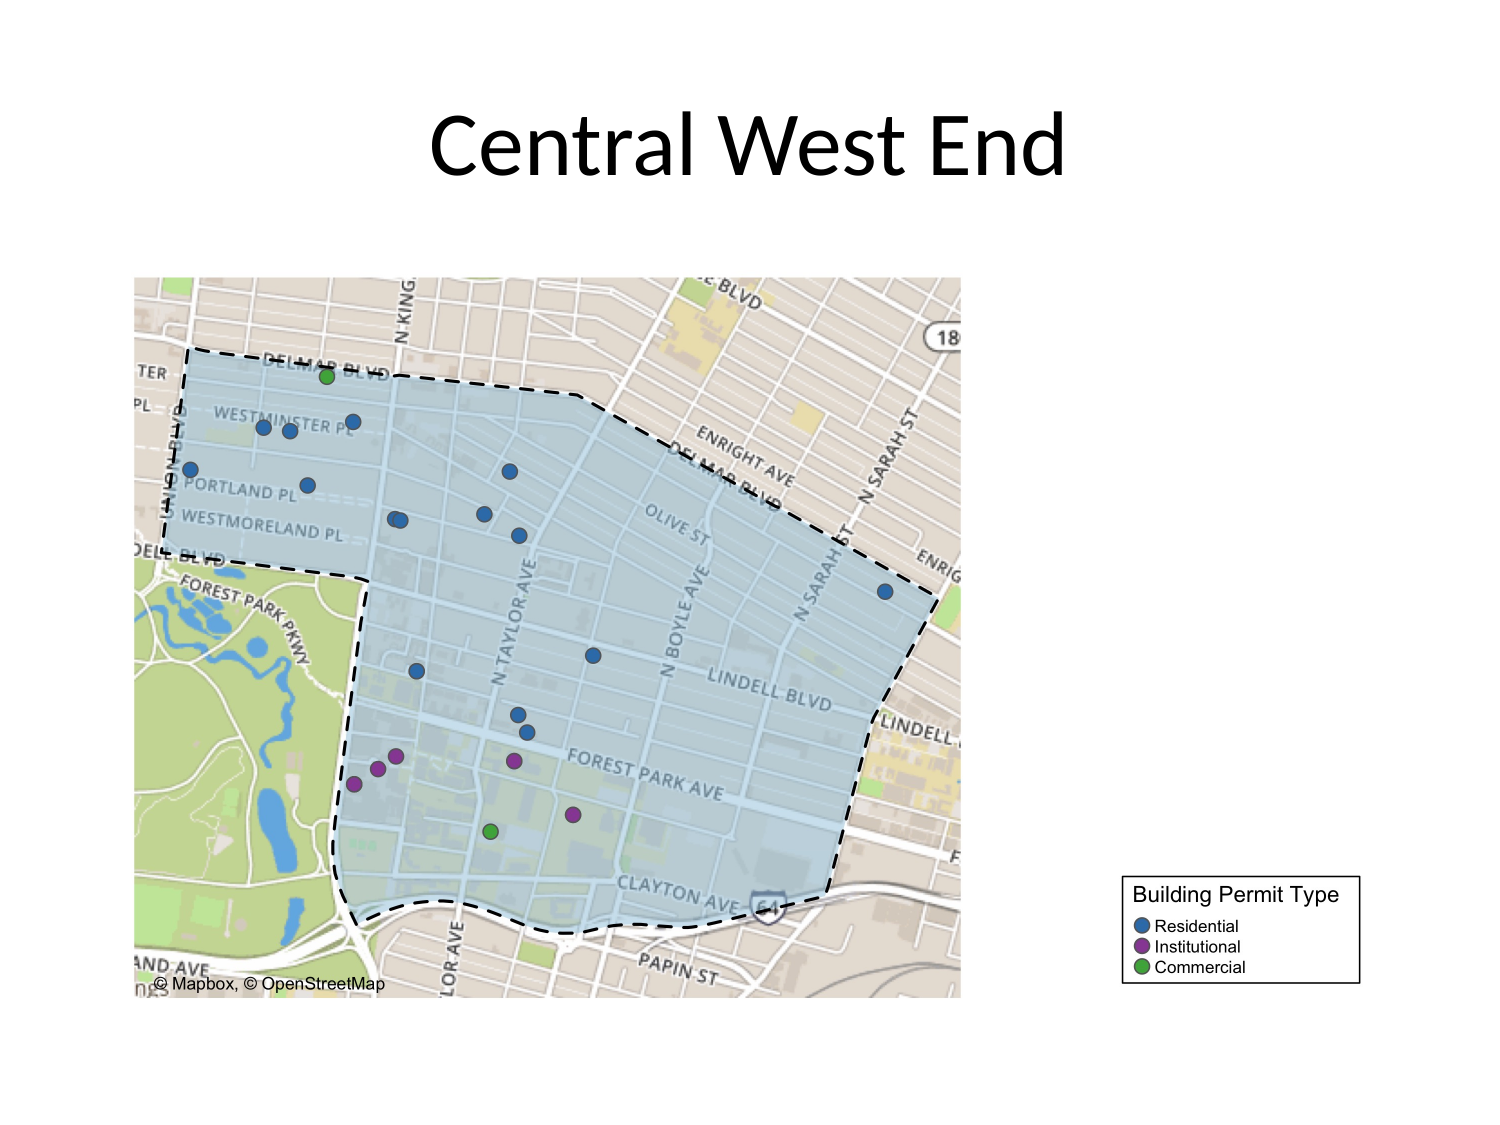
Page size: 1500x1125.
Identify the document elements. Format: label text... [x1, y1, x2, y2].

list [74, 262, 1426, 1013]
title Central West End [75, 45, 1425, 233]
